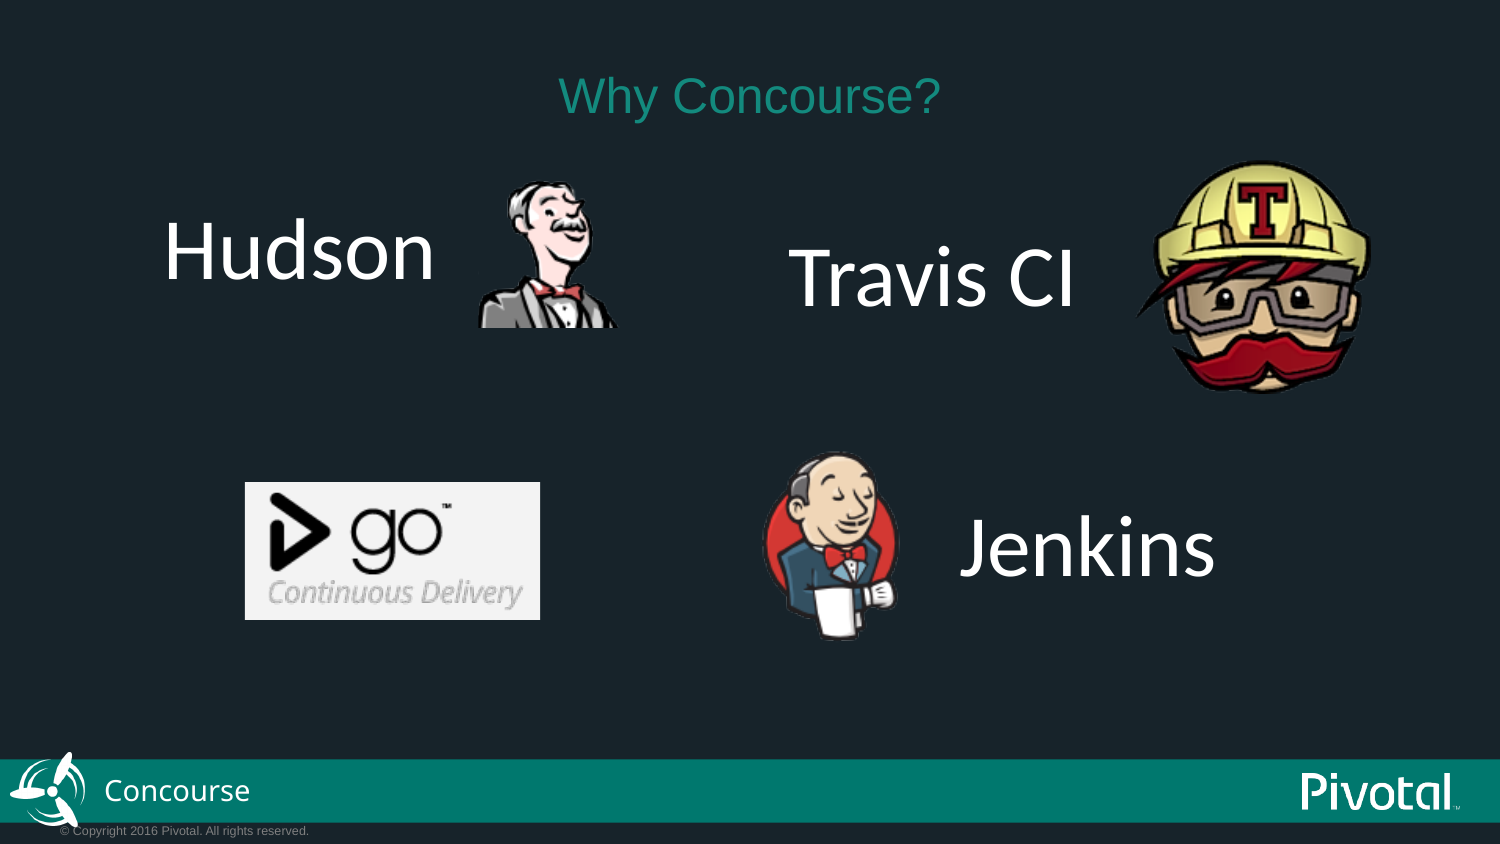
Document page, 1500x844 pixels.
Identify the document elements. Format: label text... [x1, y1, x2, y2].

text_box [148, 171, 627, 329]
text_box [244, 481, 541, 621]
picture [1302, 773, 1460, 810]
text_box Why Concourse? [342, 48, 1158, 133]
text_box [773, 160, 1371, 394]
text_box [757, 446, 1275, 648]
picture [10, 752, 85, 827]
